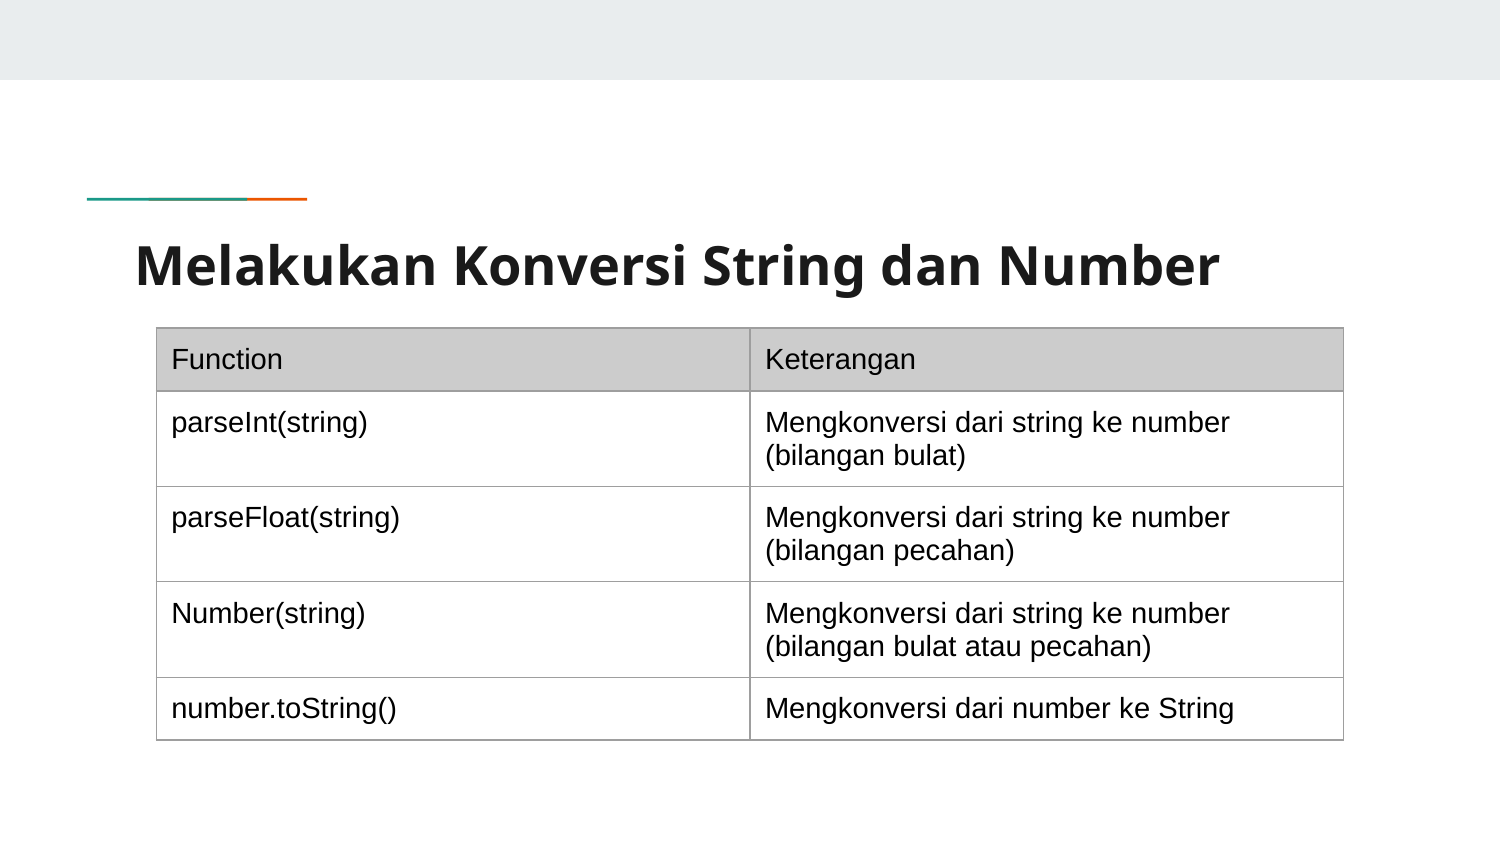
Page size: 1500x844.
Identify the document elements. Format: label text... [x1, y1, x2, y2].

table_header Function [157, 329, 749, 390]
table_cell Mengkonversi dari string ke number (bilangan bulat atau pecahan) [751, 582, 1343, 677]
table_cell parseFloat(string) [157, 487, 749, 581]
table_cell Mengkonversi dari string ke number (bilangan pecahan) [751, 487, 1343, 581]
table_cell Mengkonversi dari number ke String [751, 678, 1343, 739]
table_cell Number(string) [157, 582, 749, 677]
title Melakukan Konversi String dan Number [119, 216, 1381, 305]
table_header Keterangan [751, 329, 1343, 390]
table_cell parseInt(string) [157, 392, 749, 486]
table_cell Mengkonversi dari string ke number (bilangan bulat) [751, 392, 1343, 486]
table_cell number.toString() [157, 678, 749, 739]
